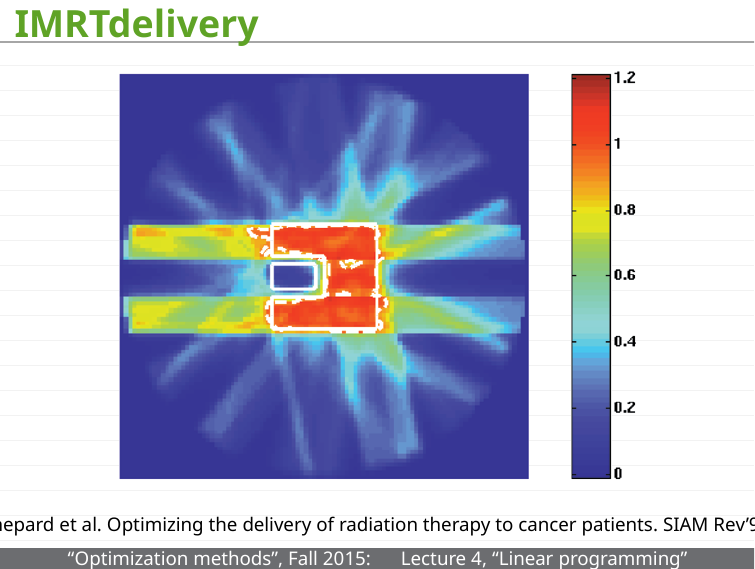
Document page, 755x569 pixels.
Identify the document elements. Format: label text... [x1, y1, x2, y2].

title IMRTdelivery [14, 0, 755, 38]
text_box [Shepard et al. Optimizing the delivery of radiation therapy to cancer patients. SIAM Rev’99] [0, 504, 755, 543]
picture [118, 69, 636, 480]
